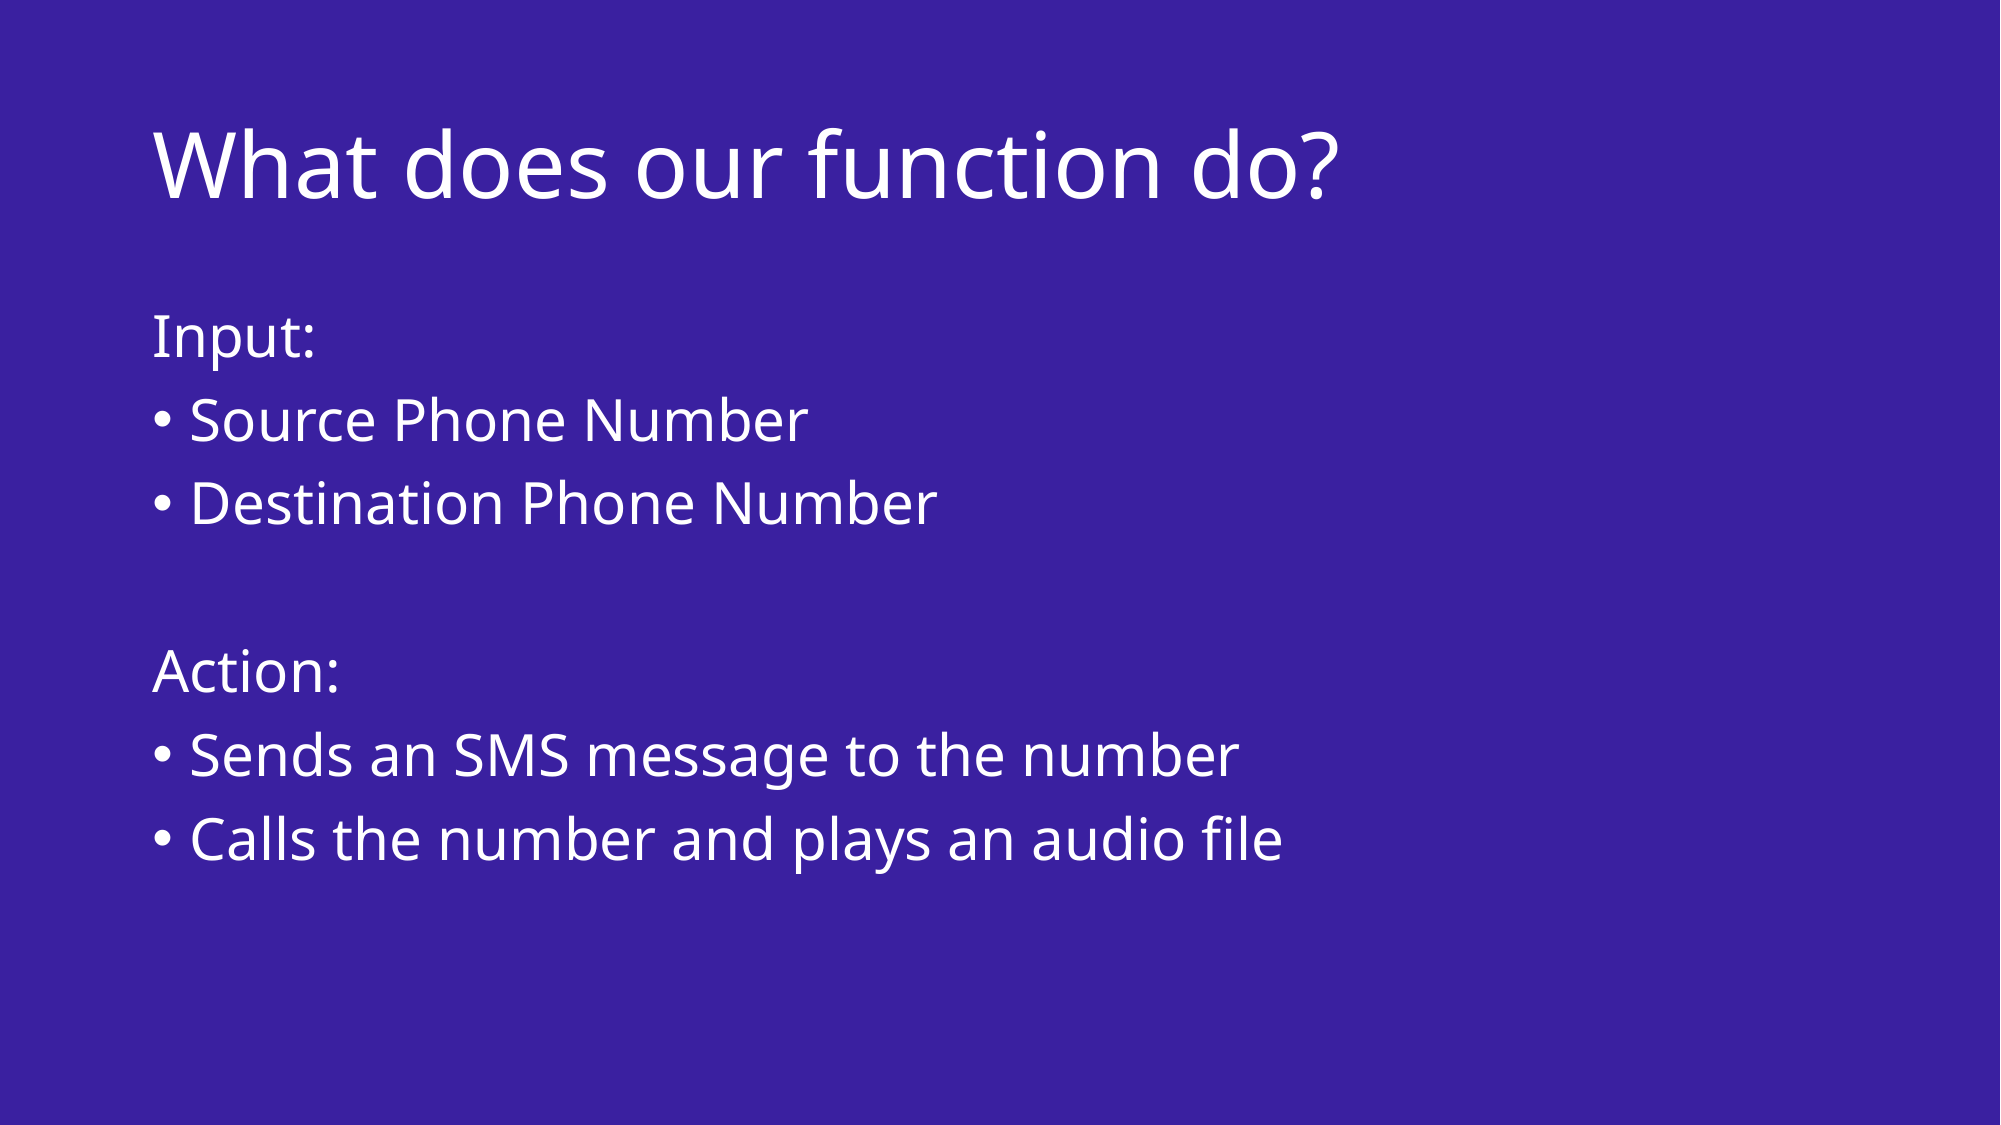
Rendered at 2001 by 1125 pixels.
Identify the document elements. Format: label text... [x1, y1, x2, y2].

list Input: Source Phone Number Destination Phone Number Action: Sends an SMS message to the number Calls the number and plays an audio file [137, 299, 1863, 1014]
title What does our function do? [137, 59, 1863, 278]
